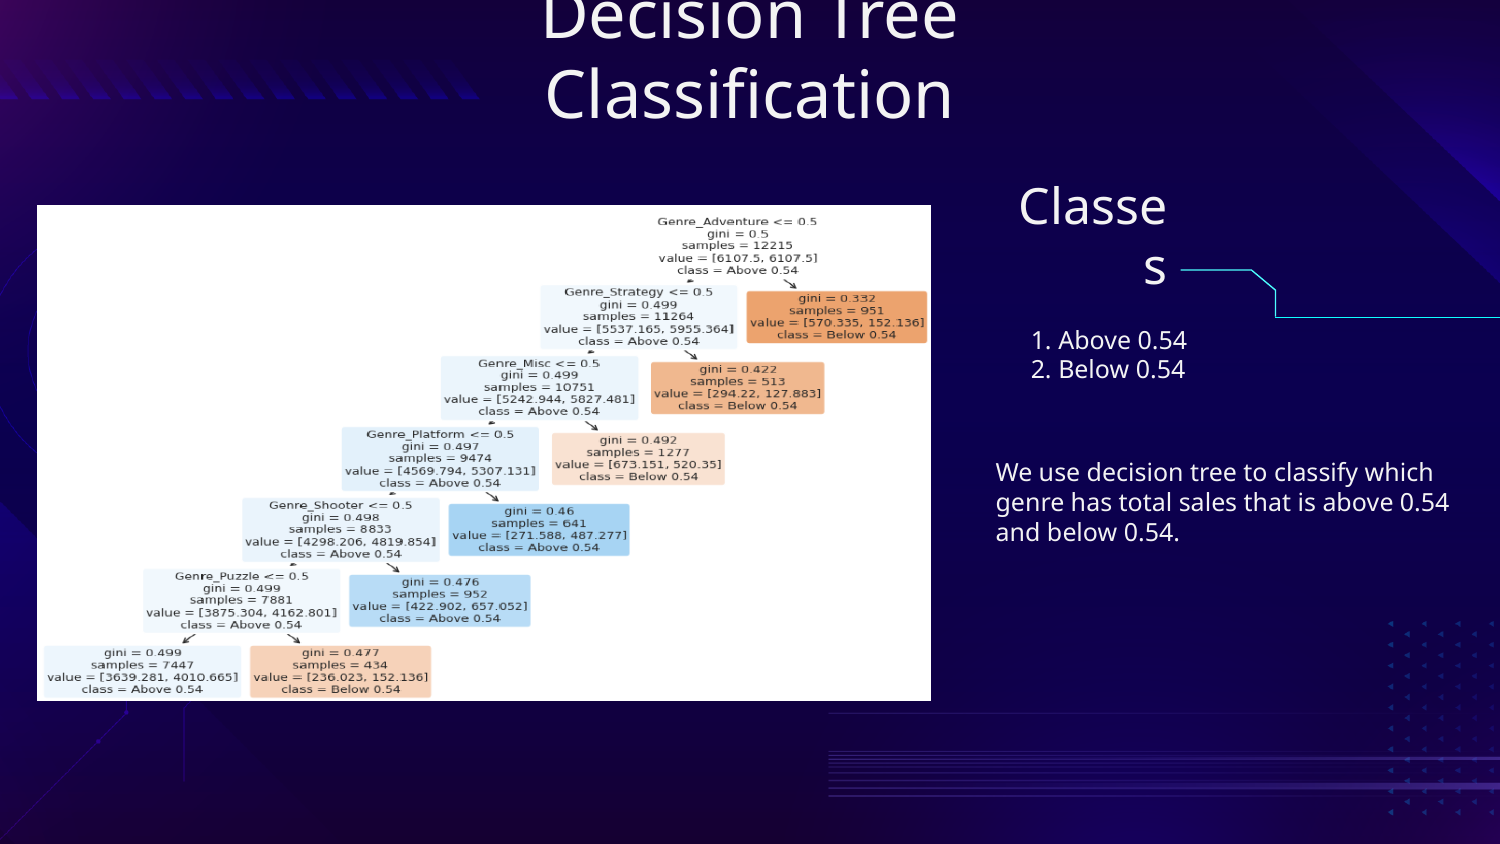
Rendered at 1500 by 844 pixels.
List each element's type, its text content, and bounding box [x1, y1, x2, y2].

picture [0, 0, 1500, 844]
text_box 1. Above 0.54 2. Below 0.54 [1030, 316, 1287, 384]
text_box [1180, 269, 1277, 317]
text_box Classes [1011, 205, 1168, 295]
text_box We use decision tree to classify which genre has total sales that is above 0.54 and below 0.54. [995, 400, 1482, 546]
title Decision Tree Classification [322, 0, 1178, 147]
